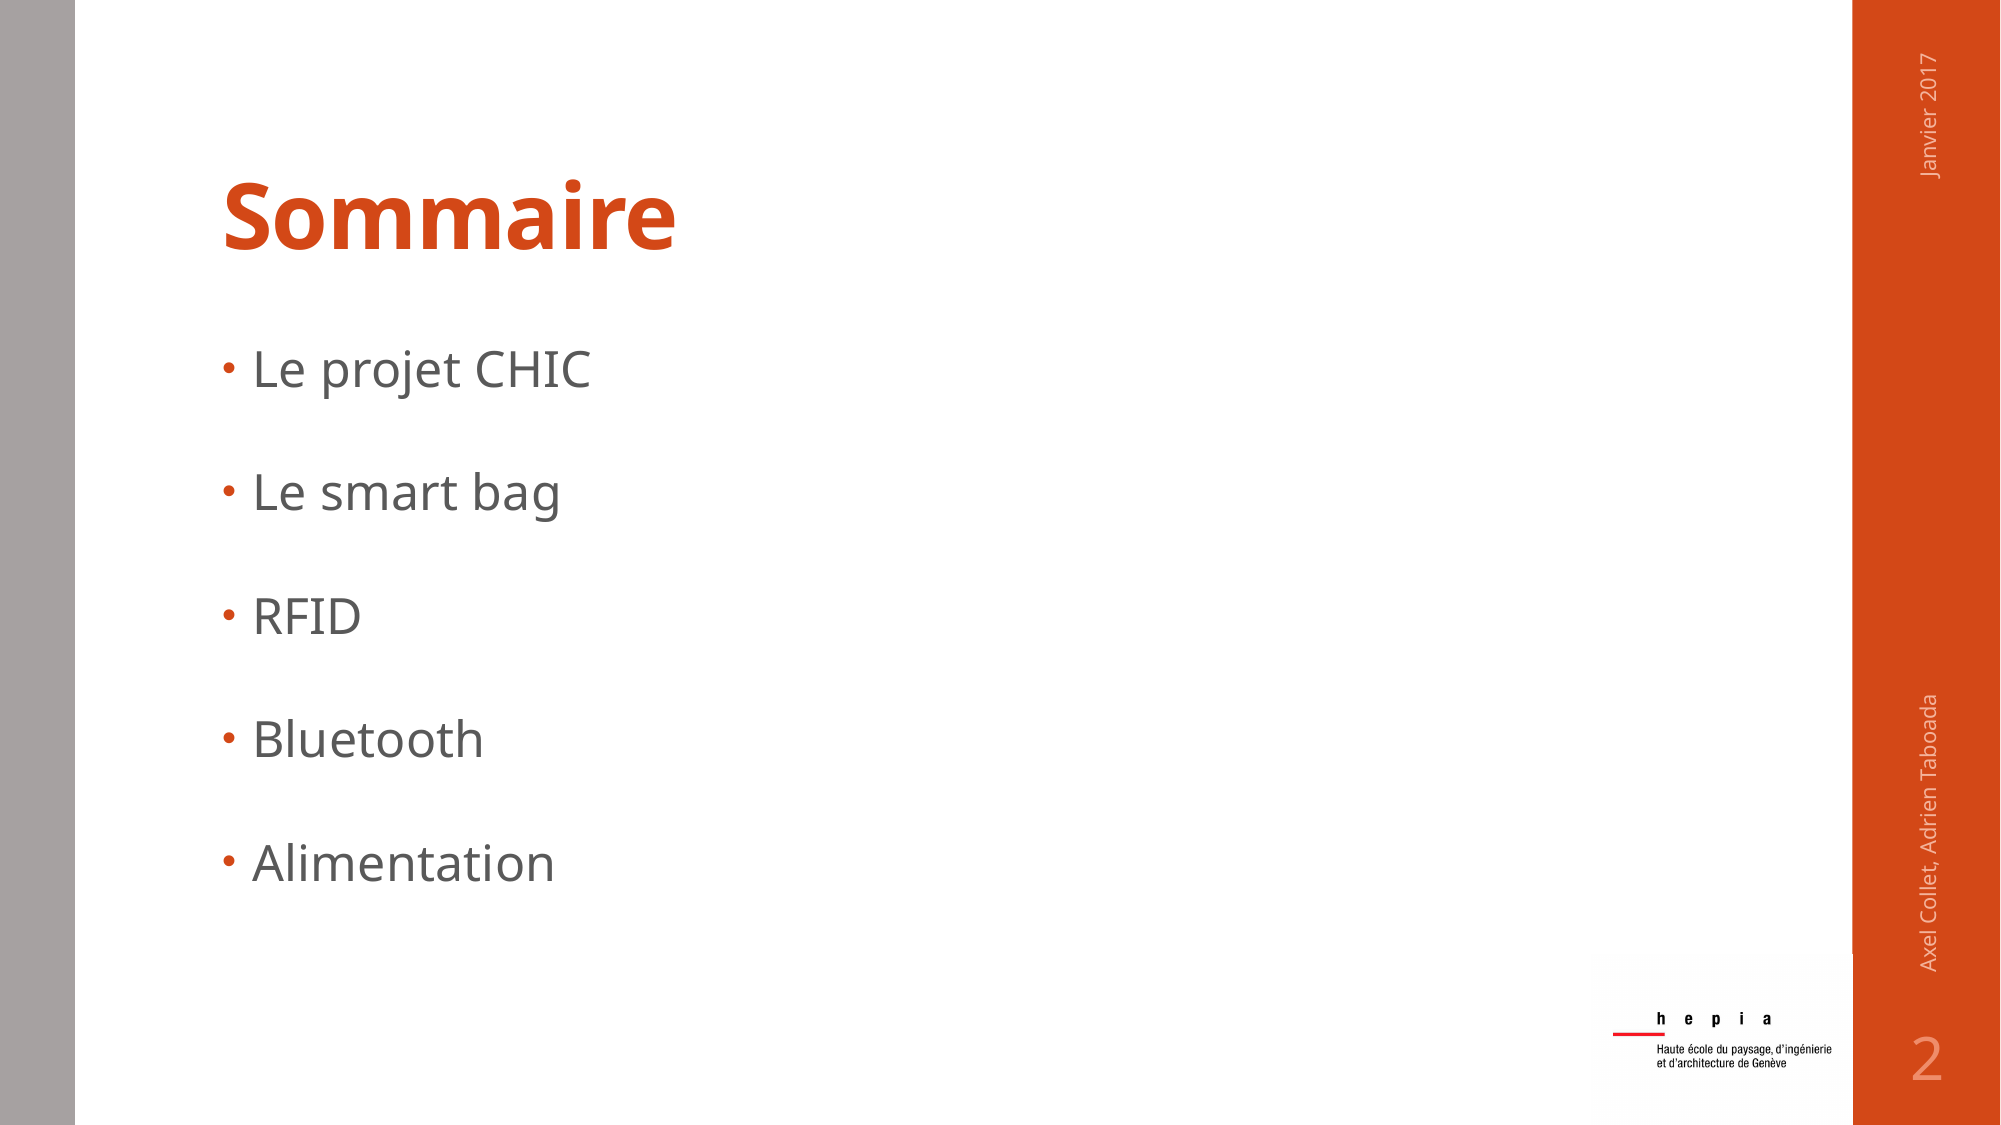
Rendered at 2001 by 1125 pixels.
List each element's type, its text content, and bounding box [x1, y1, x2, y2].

slide_number 2 [1853, 1012, 2000, 1110]
title Sommaire [206, 48, 1797, 278]
slide_number Janvier 2017 [1897, 37, 1958, 351]
picture [1591, 954, 1853, 1125]
footer Axel Collet, Adrien Taboada [1897, 400, 1958, 988]
list Le projet CHIC Le smart bag RFID Bluetooth Alimentation [206, 299, 1617, 1014]
